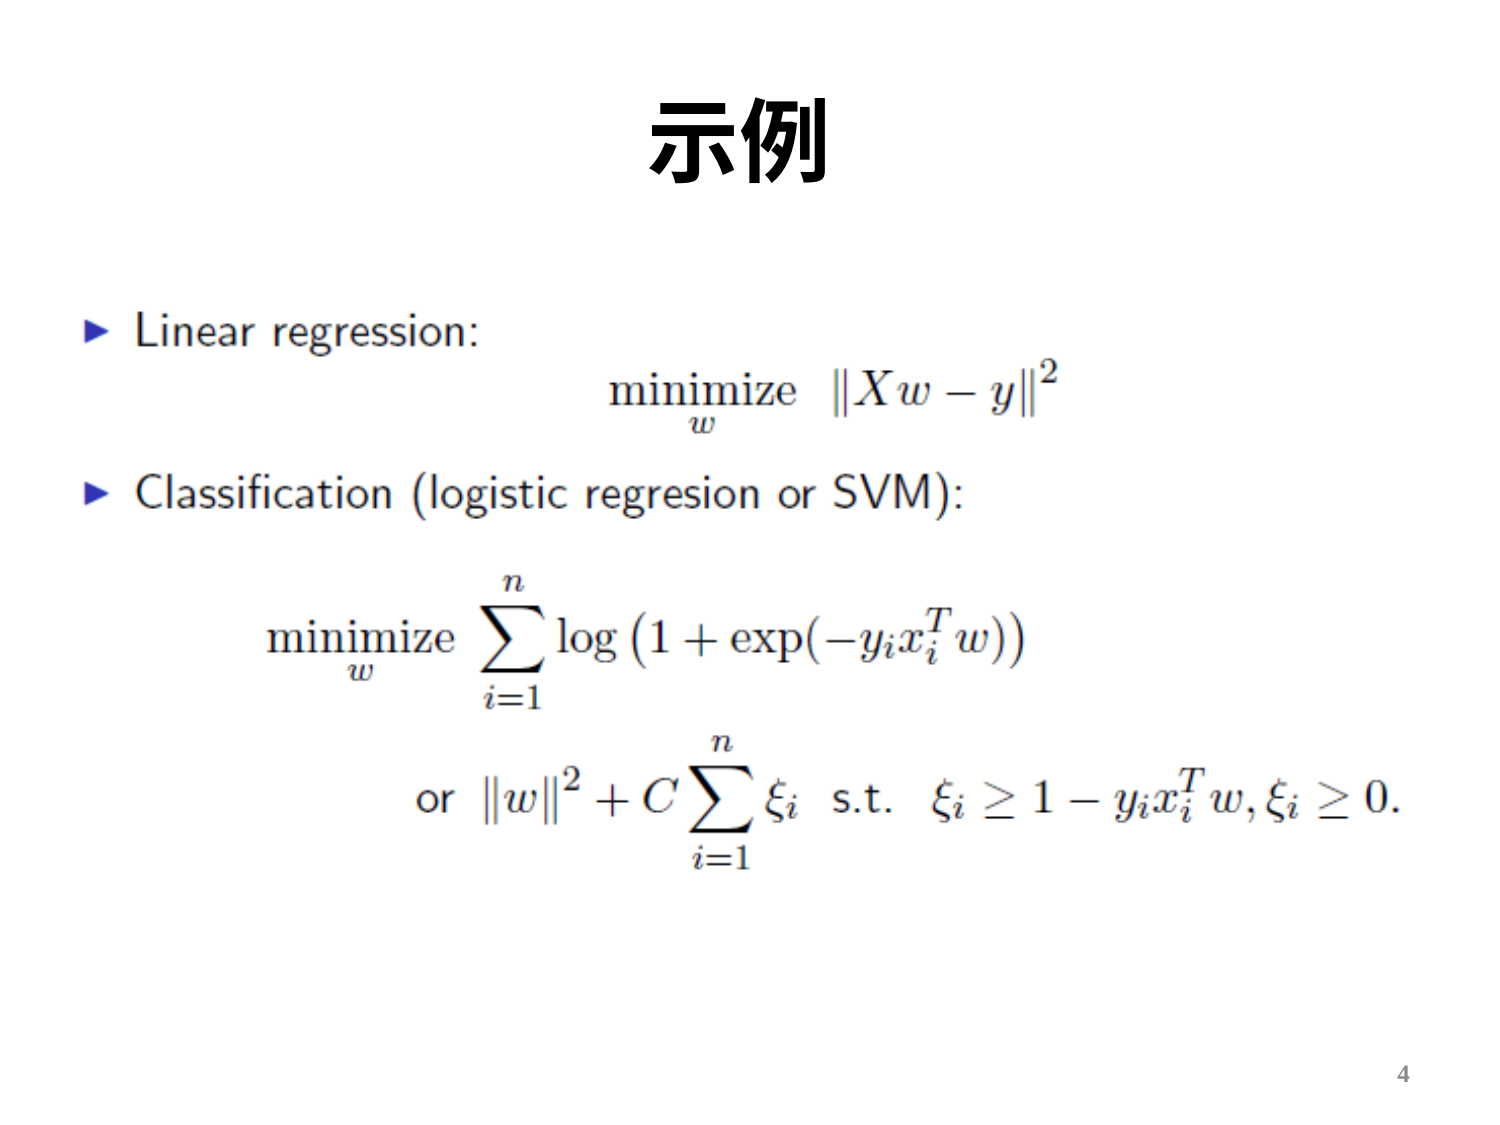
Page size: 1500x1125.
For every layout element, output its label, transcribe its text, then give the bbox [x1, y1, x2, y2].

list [49, 298, 1433, 886]
slide_number 4 [1074, 1042, 1425, 1103]
title 示例 [75, 45, 1425, 233]
